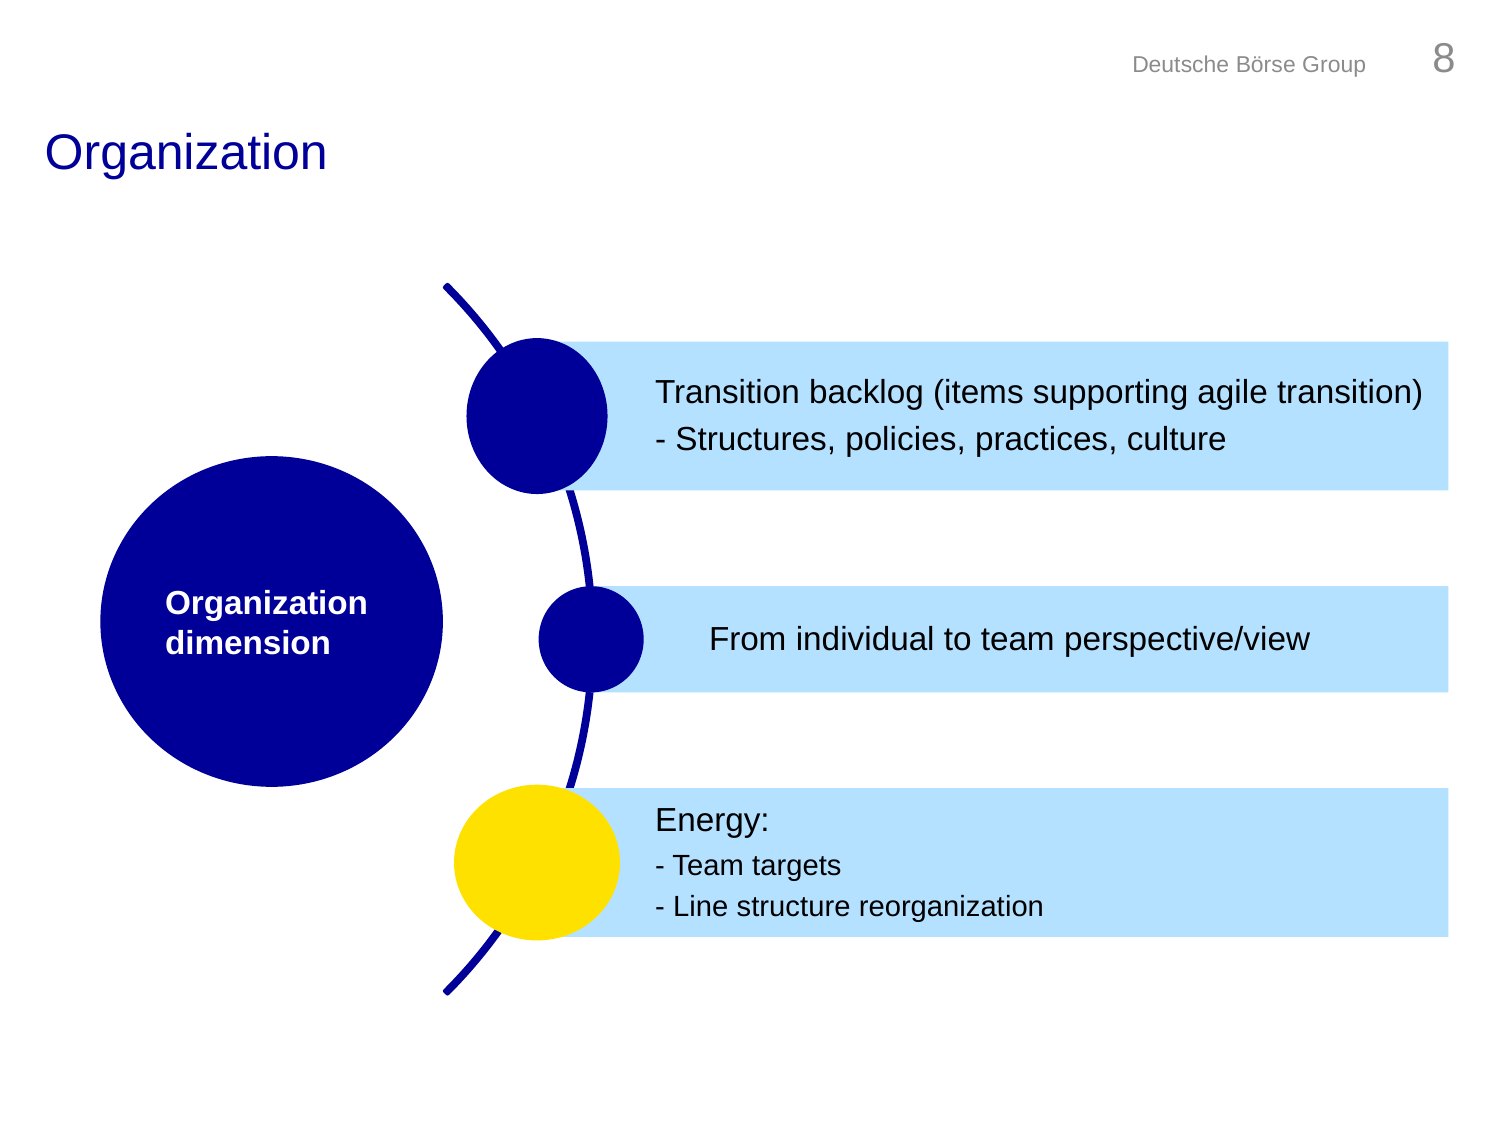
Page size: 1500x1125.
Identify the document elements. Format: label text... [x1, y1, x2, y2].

title Organization [29, 112, 1235, 262]
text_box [433, 266, 1459, 1012]
slide_number Deutsche Börse Group 7 [1057, 25, 1471, 86]
text_box Organization dimension [98, 454, 428, 789]
